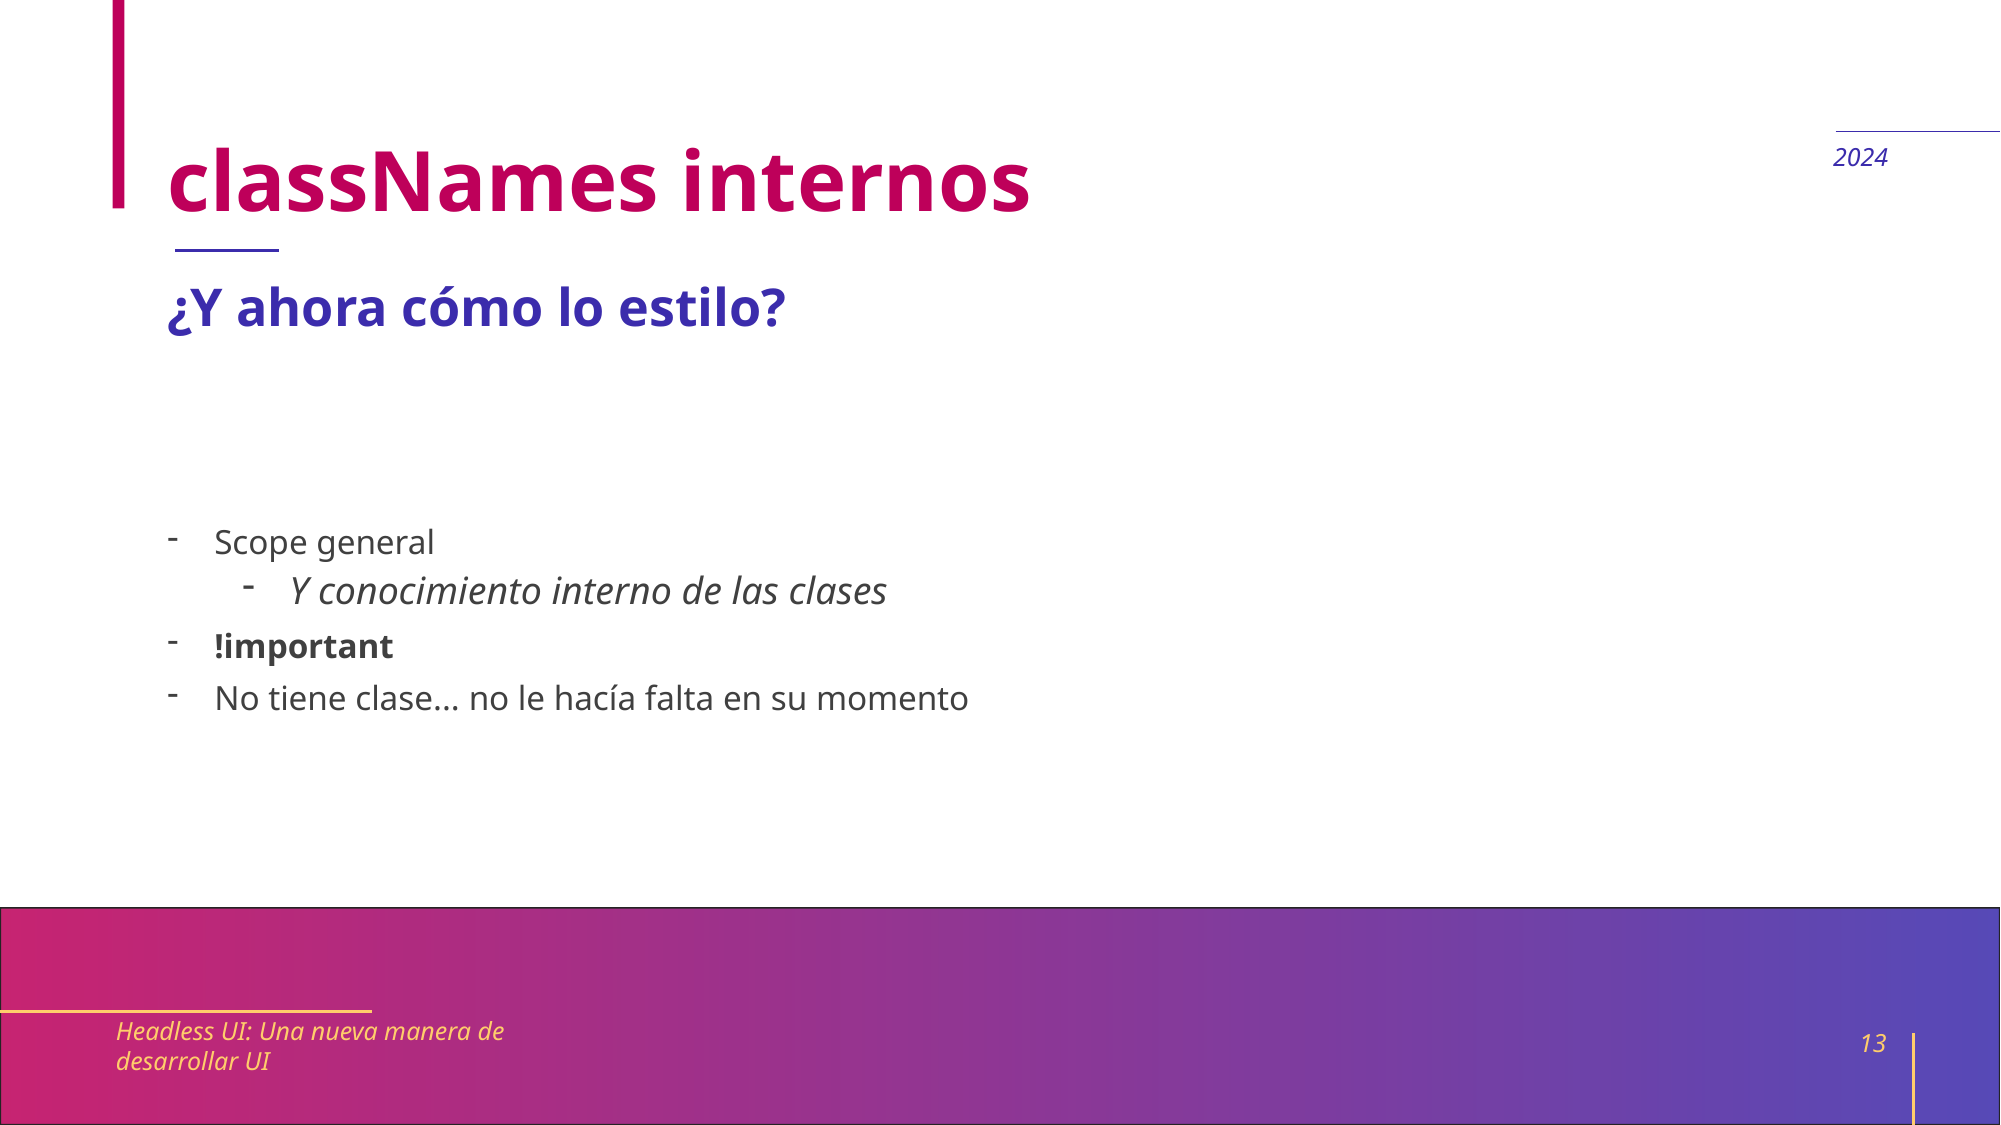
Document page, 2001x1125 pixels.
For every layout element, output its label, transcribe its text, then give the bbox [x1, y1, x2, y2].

footer Headless UI: Una nueva manera de desarrollar UI [100, 1015, 636, 1075]
title classNames internos [152, 75, 1789, 273]
slide_number 13 [1451, 1015, 1902, 1075]
subtitle ¿Y ahora cómo lo estilo? [152, 273, 1789, 388]
list Scope general Y conocimiento interno de las clases !important No tiene clase... no le hacía falta en su momento [152, 514, 1878, 913]
list 2024 [1818, 137, 1919, 192]
